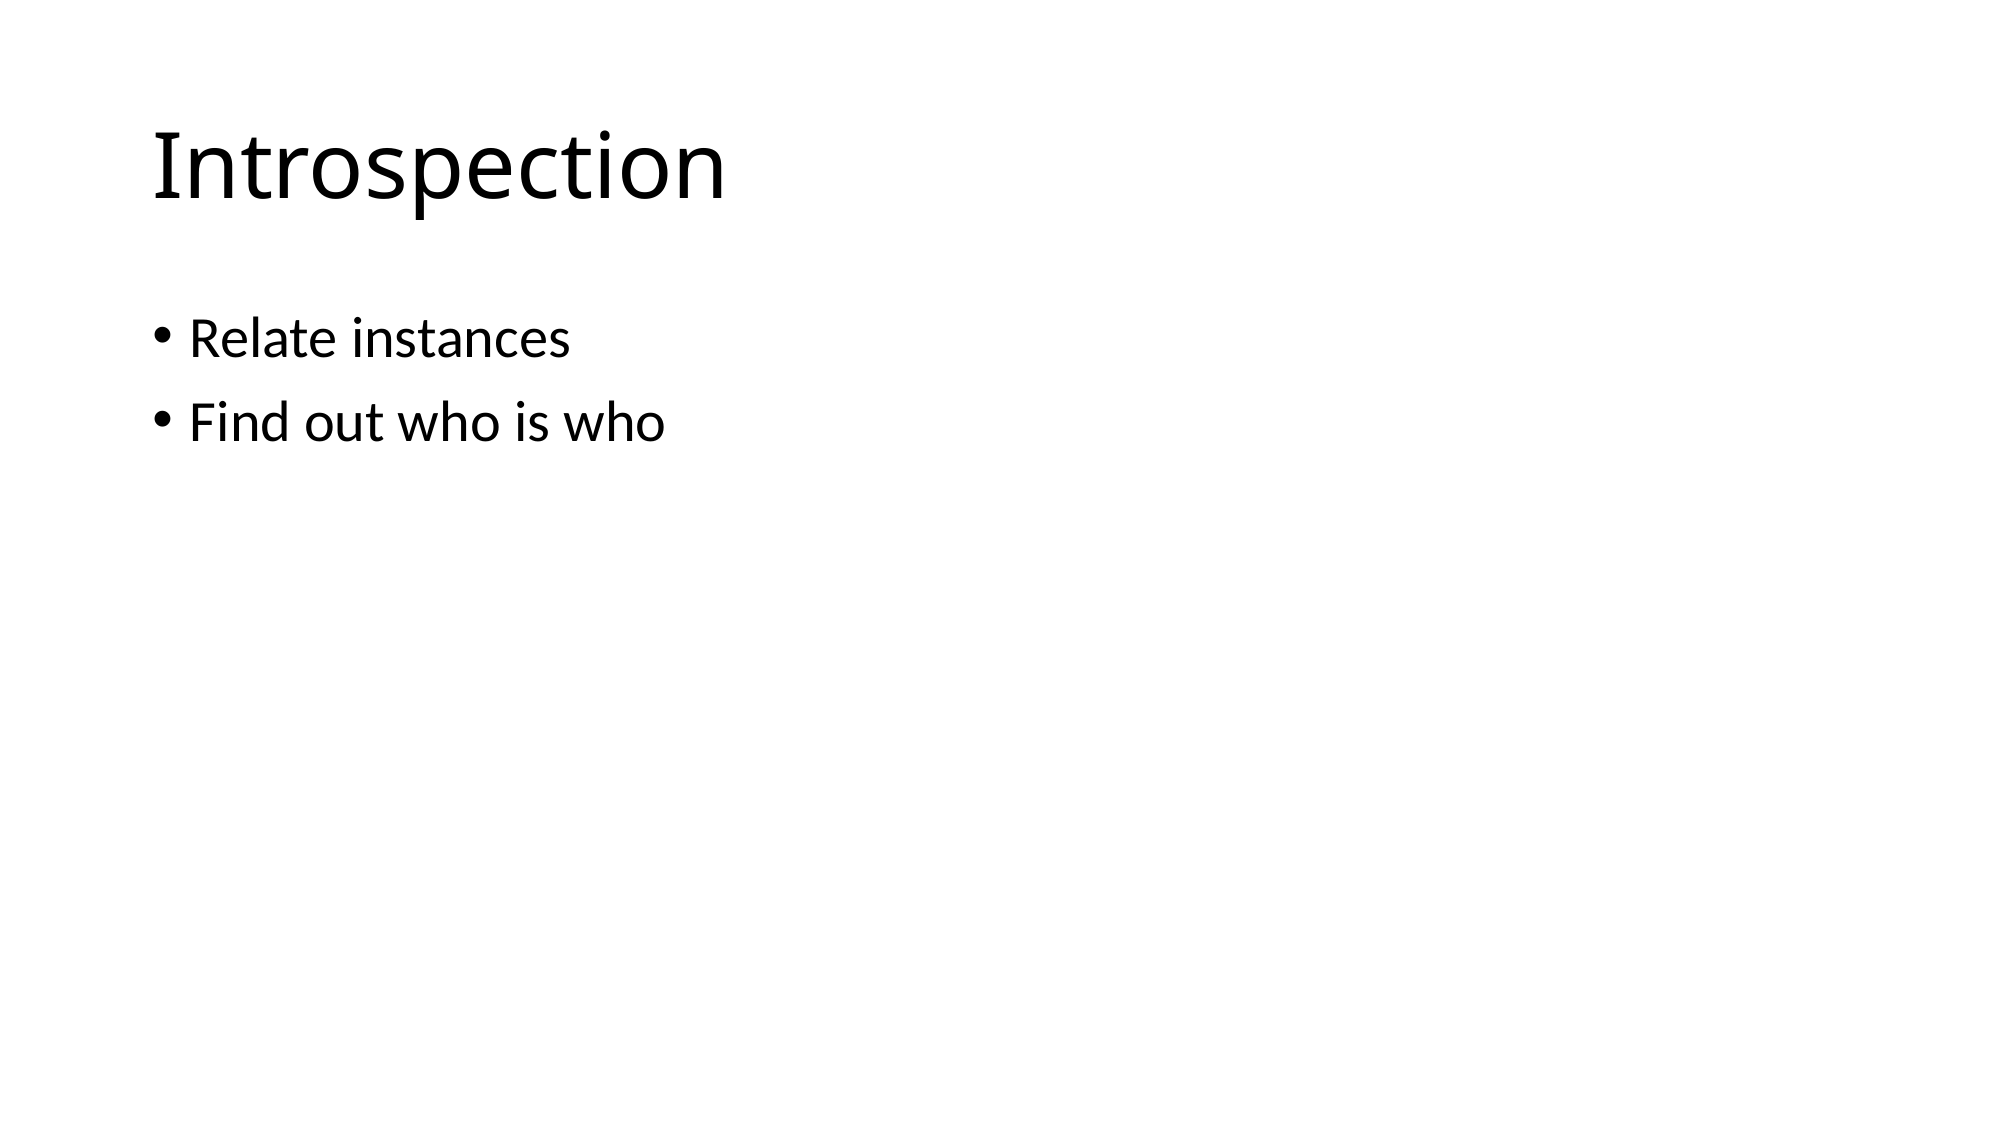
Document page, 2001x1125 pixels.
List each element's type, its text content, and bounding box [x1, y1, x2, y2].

list Relate instances Find out who is who [137, 299, 1863, 1014]
title Introspection [137, 59, 1863, 278]
